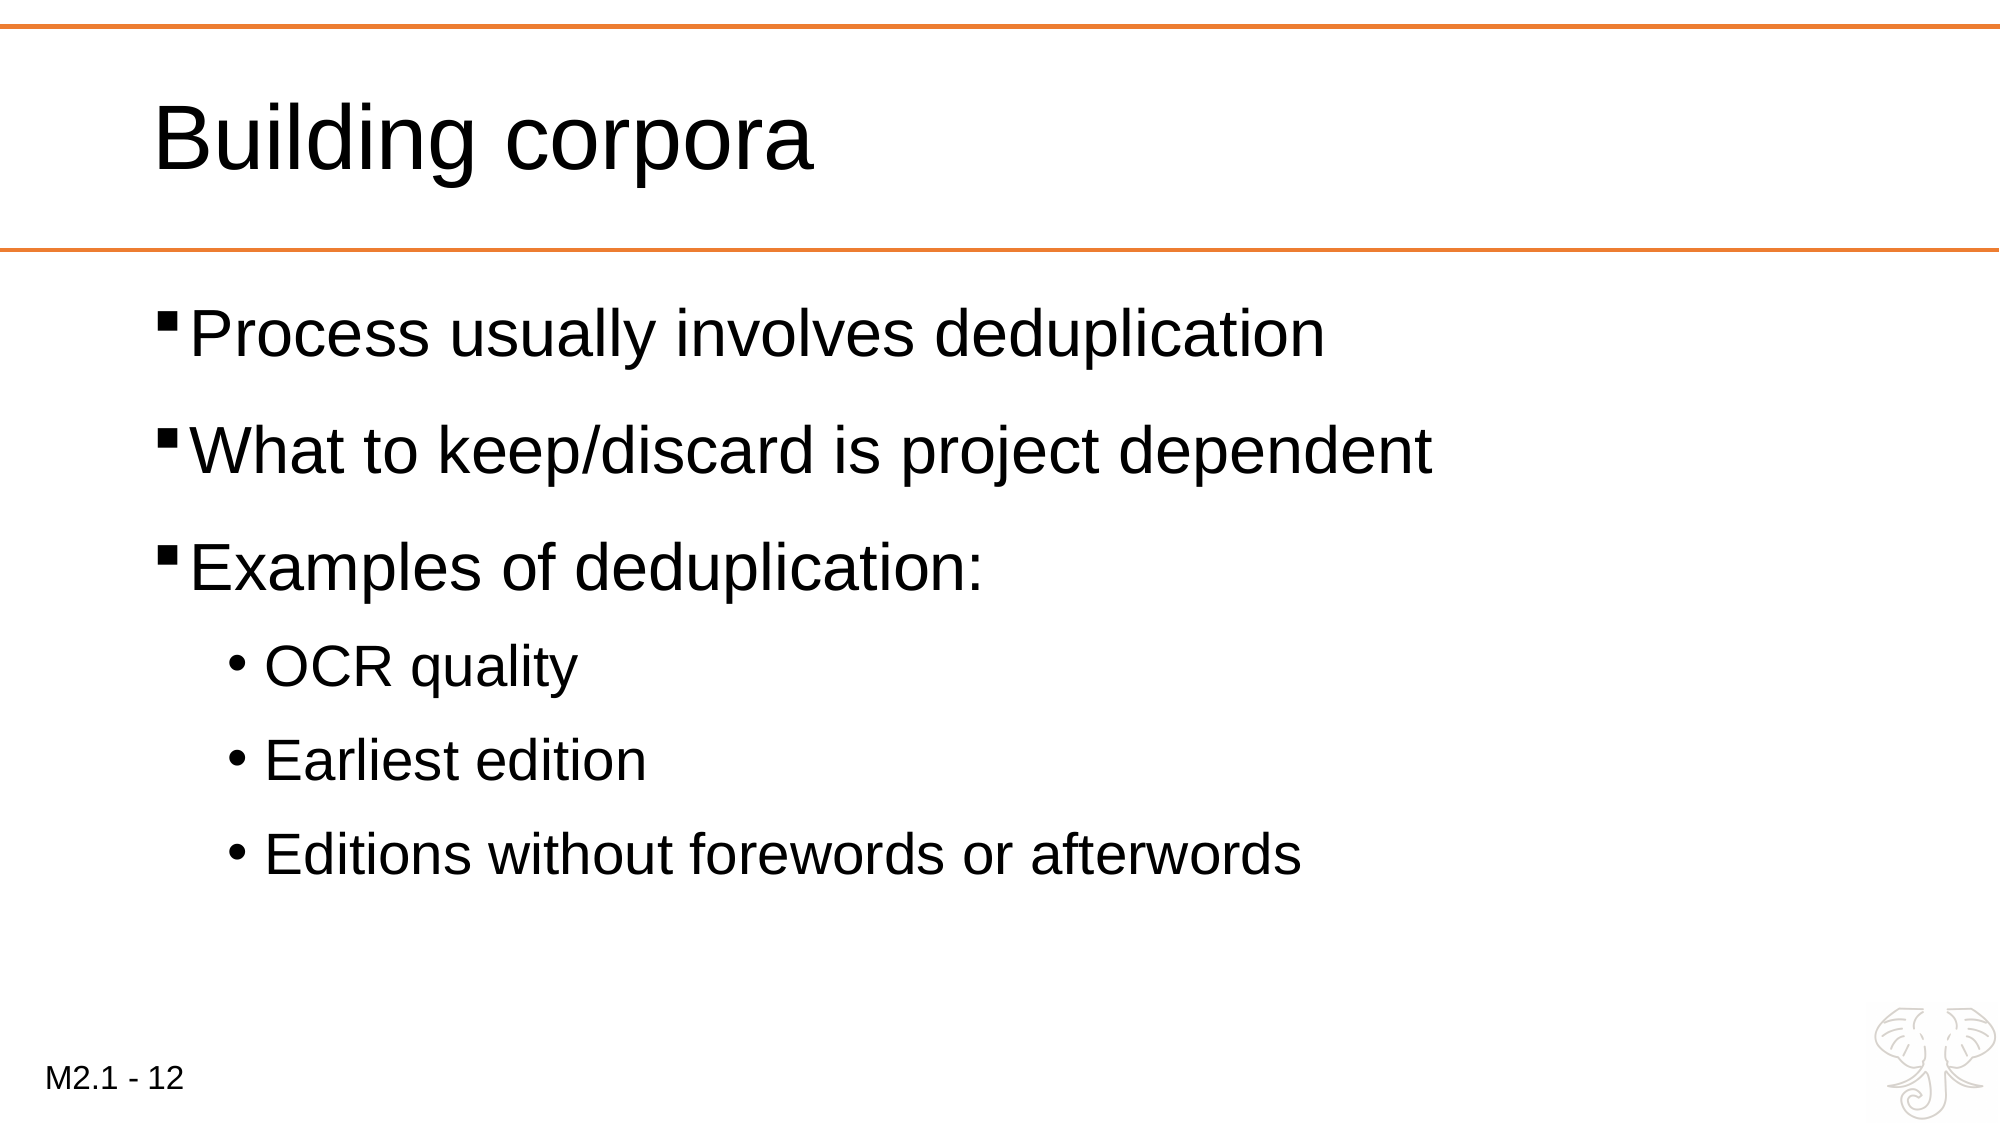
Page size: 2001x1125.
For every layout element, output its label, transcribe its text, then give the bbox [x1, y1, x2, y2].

title Building corpora [137, 30, 1863, 249]
slide_number 12 [132, 1046, 583, 1107]
picture [1866, 1002, 1998, 1123]
list Process usually involves deduplication What to keep/discard is project dependent Examples of deduplication: OCR quality Earliest edition Editions without forewords or afterwords [137, 266, 1863, 1103]
